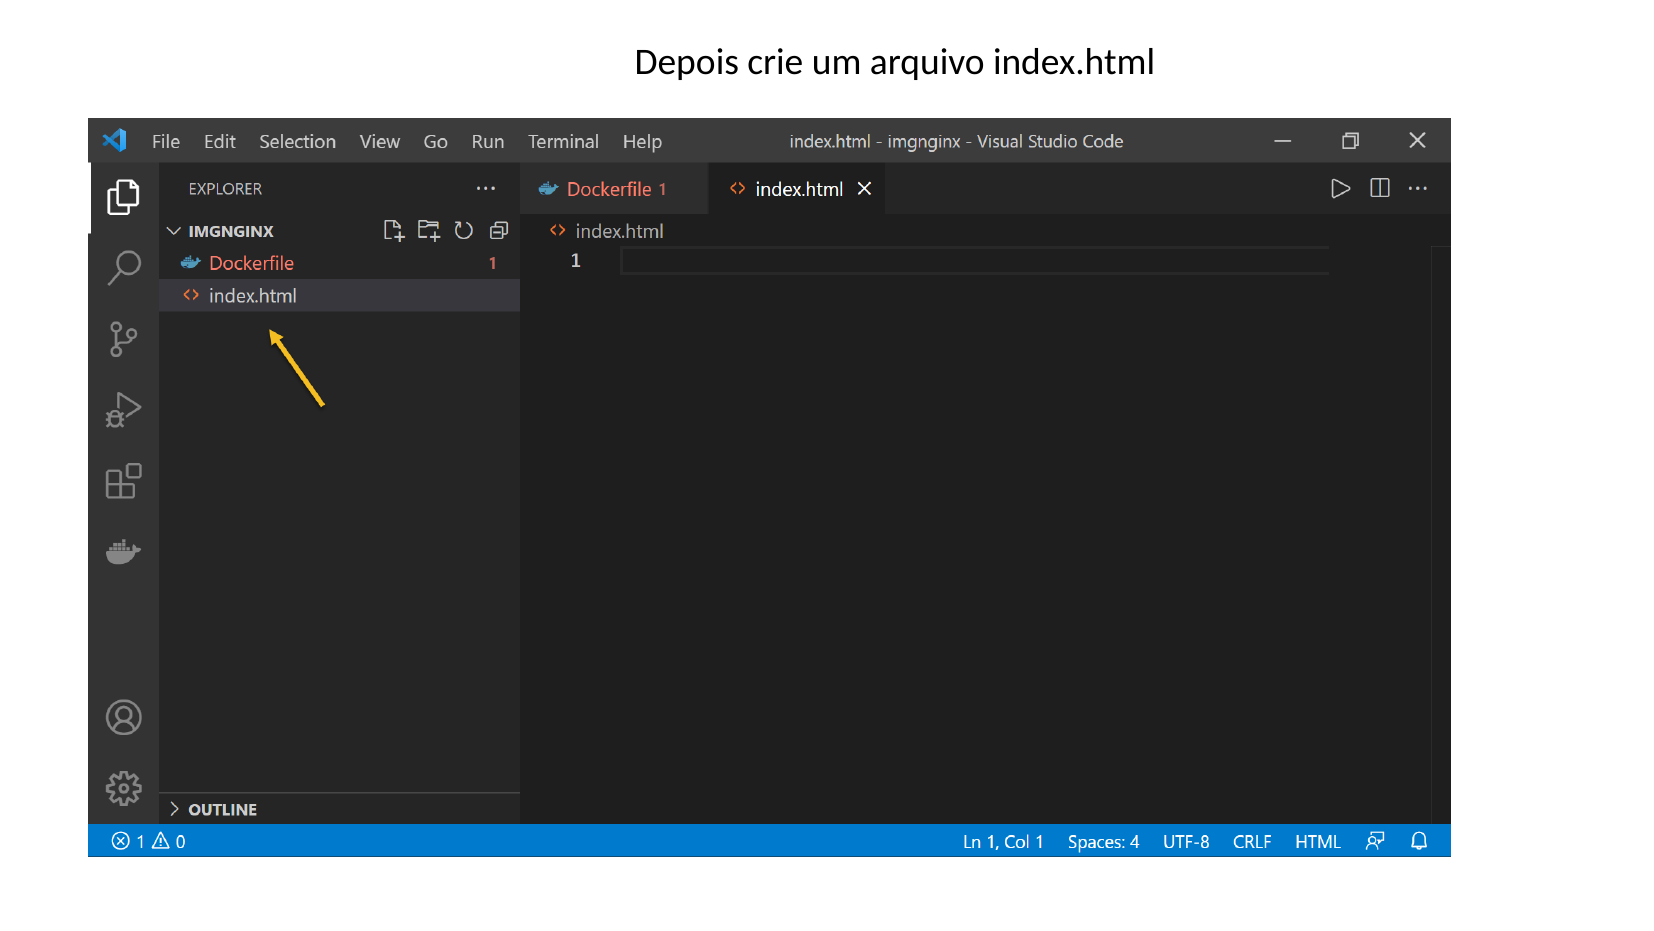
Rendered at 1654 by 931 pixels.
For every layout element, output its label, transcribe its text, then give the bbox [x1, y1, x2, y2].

picture [88, 117, 1452, 857]
text_box Depois crie um arquivo index.html [619, 29, 1173, 90]
